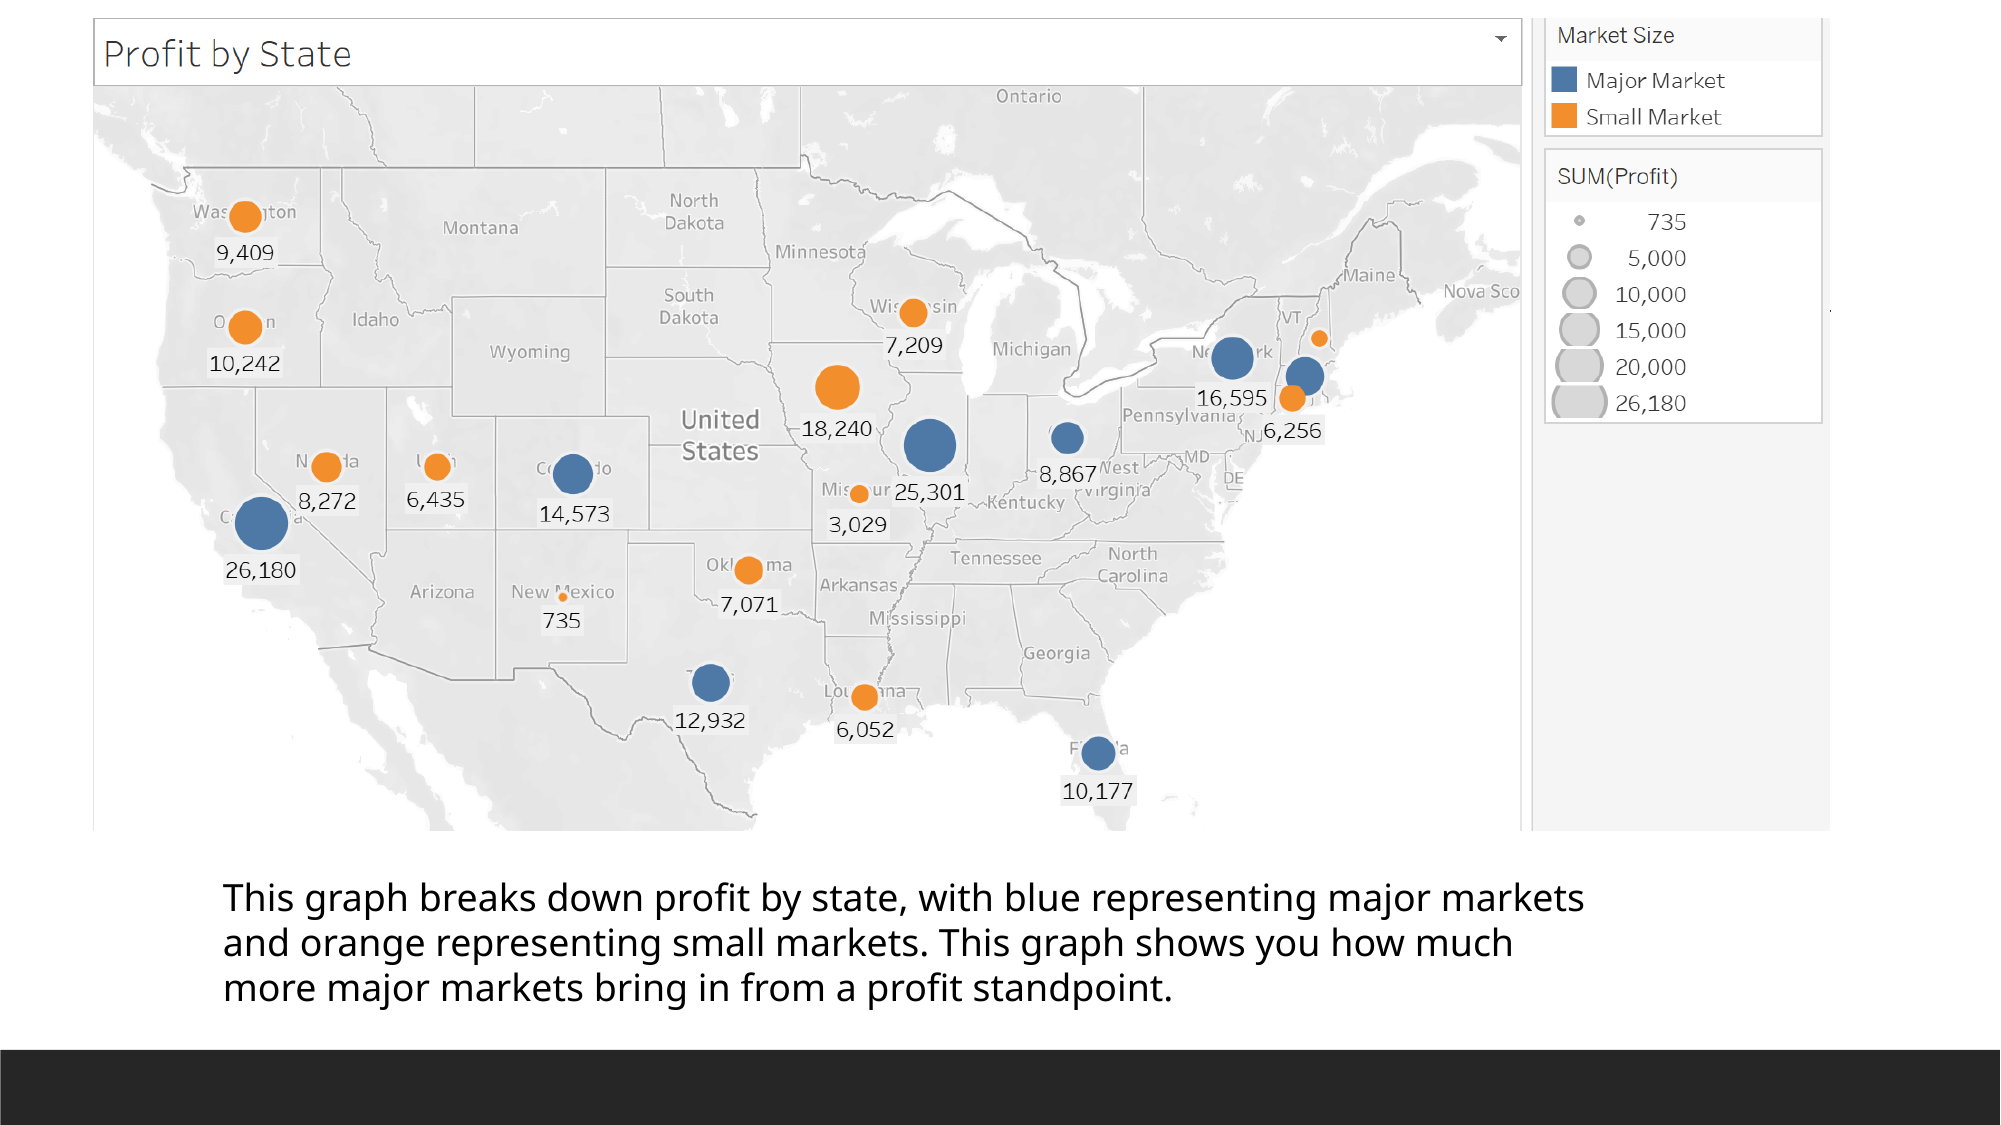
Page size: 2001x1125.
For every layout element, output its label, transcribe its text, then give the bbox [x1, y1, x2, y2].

picture [88, 18, 1831, 832]
text_box This graph breaks down profit by state, with blue representing major markets and orange representing small markets. This graph shows you how much more major markets bring in from a profit standpoint. [208, 866, 1607, 1017]
